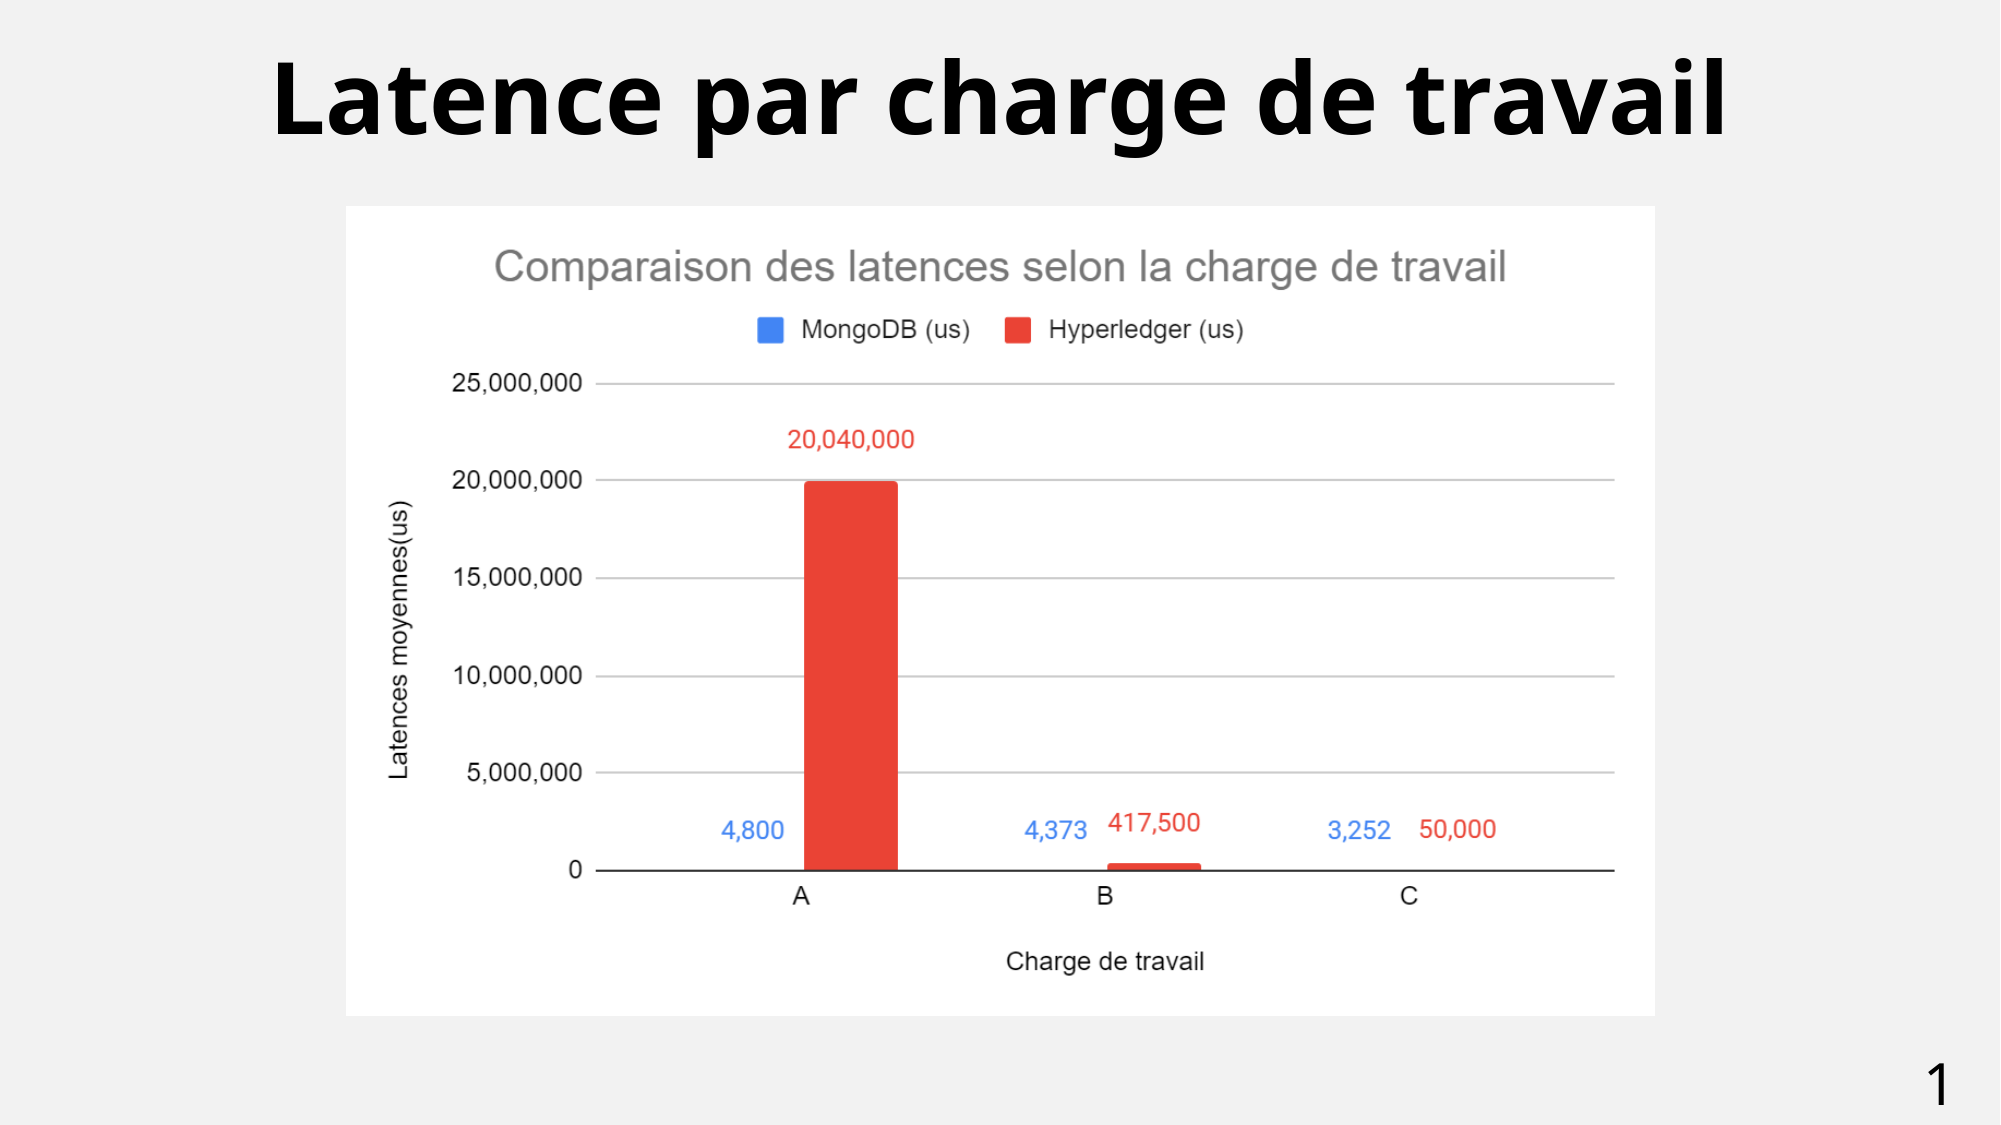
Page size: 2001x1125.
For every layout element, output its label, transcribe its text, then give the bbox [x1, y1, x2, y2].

text_box 15 [1908, 1039, 2000, 1125]
title Latence par charge de travail [137, 44, 1863, 160]
picture [346, 206, 1655, 1016]
